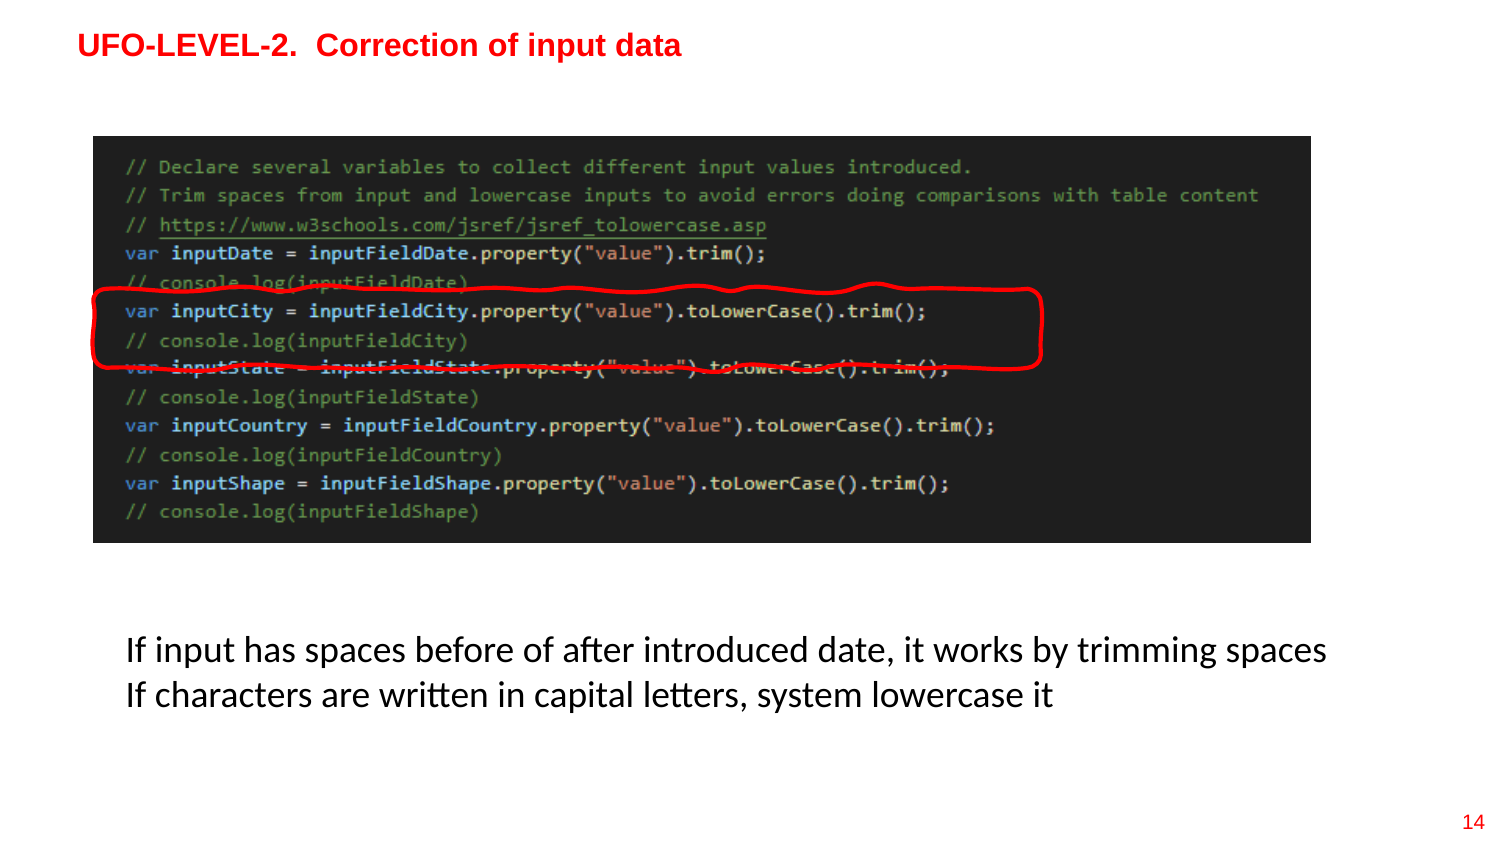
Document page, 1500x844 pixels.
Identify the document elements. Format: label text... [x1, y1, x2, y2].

slide_number 14 [1149, 798, 1500, 844]
text_box If input has spaces before of after introduced date, it works by trimming spaces If characters are written in capital letters, system lowercase it [110, 617, 1401, 723]
picture [93, 135, 1311, 543]
title UFO-LEVEL-2. Correction of input data [62, 16, 1410, 71]
